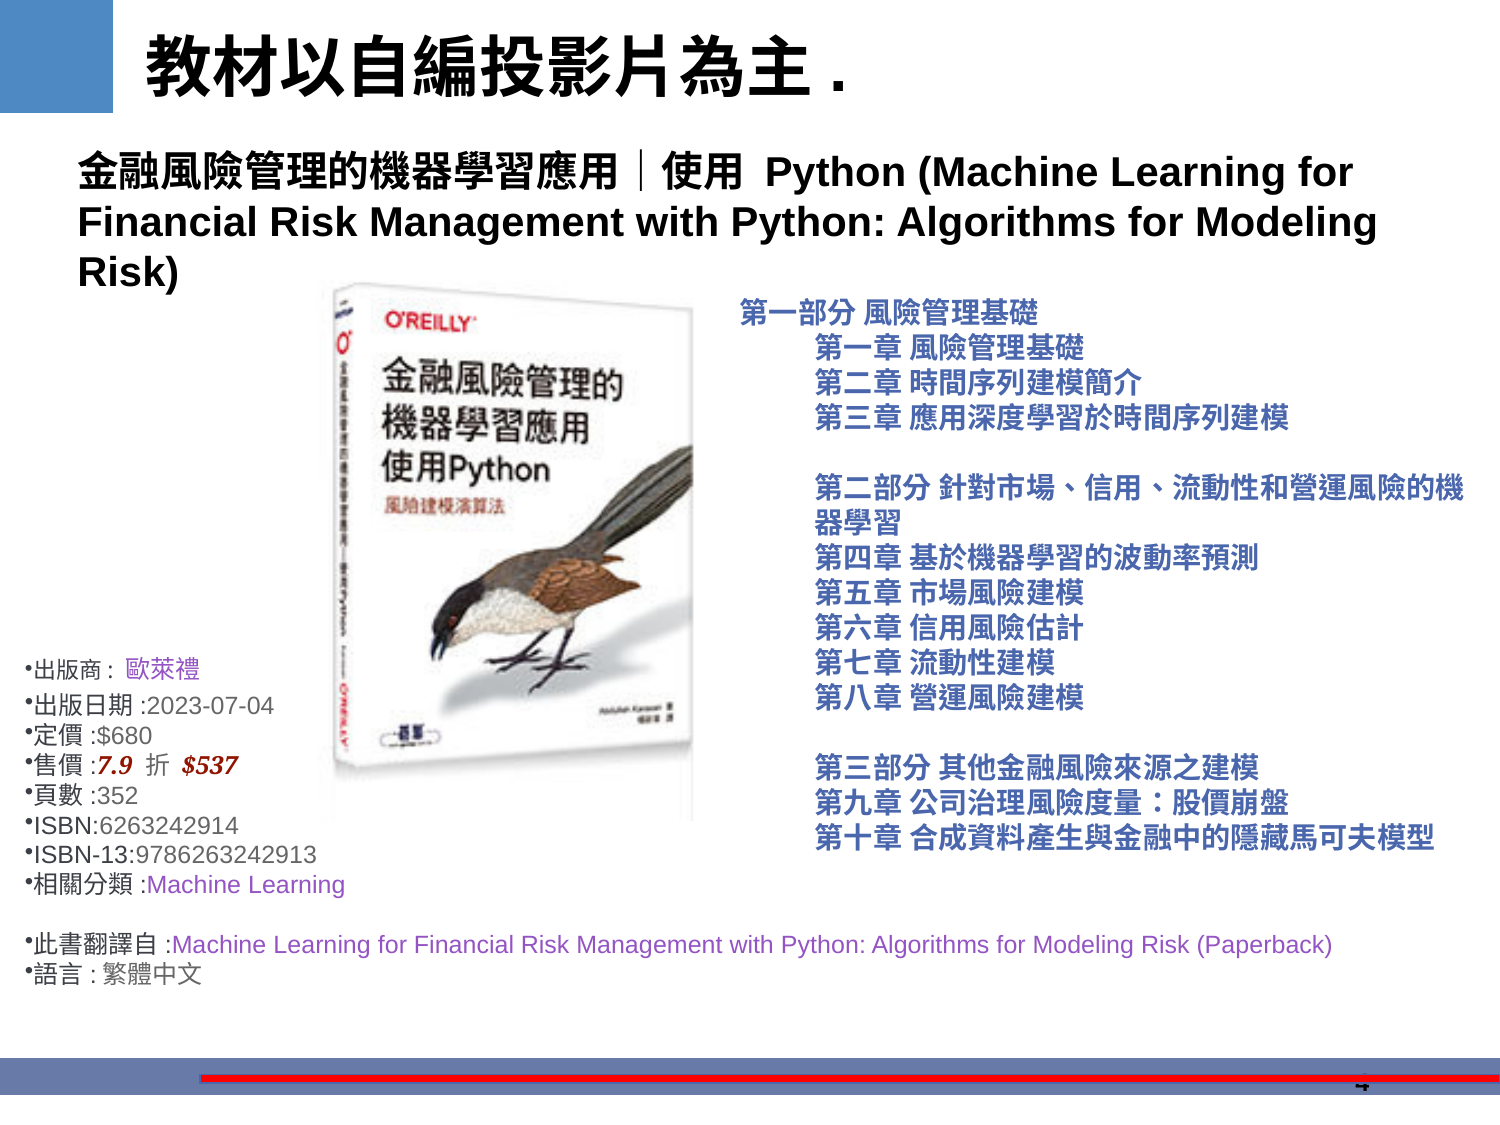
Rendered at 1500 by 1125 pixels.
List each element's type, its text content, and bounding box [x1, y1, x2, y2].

picture [299, 245, 725, 821]
title 教材以自編投影片為主. [145, 24, 1390, 137]
text_box 金融風險管理的機器學習應用｜使用 Python (Machine Learning for Financial Risk Management with Python: Algorithms for Modeling Risk) [62, 137, 1438, 303]
text_box 出版商: 歐萊禮 出版日期:2023-07-04 定價:$680 售價:7.9 折 $537 頁數:352 ISBN:6263242914 ISBN-13:9786263242913 相關分類:Machine Learning 此書翻譯自:Machine Learning for Financial Risk Management with Python: Algorithms for Modeling Risk (Paperback) 語言:繁體中文 [24, 608, 1336, 1034]
text_box 第一部分 風險管理基礎 第一章 風險管理基礎 第二章 時間序列建模簡介 第三章 應用深度學習於時間序列建模 第二部分 針對市場、信用、流動性和營運風險的機器學習 第四章 基於機器學習的波動率預測 第五章 市場風險建模 第六章 信用風險估計 第七章 流動性建模 第八章 營運風險建模 第三部分 其他金融風險來源之建模 第九章 公司治理風險度量：股價崩盤 第十章 合成資料產生與金融中的隱藏馬可夫模型 [725, 287, 1500, 862]
